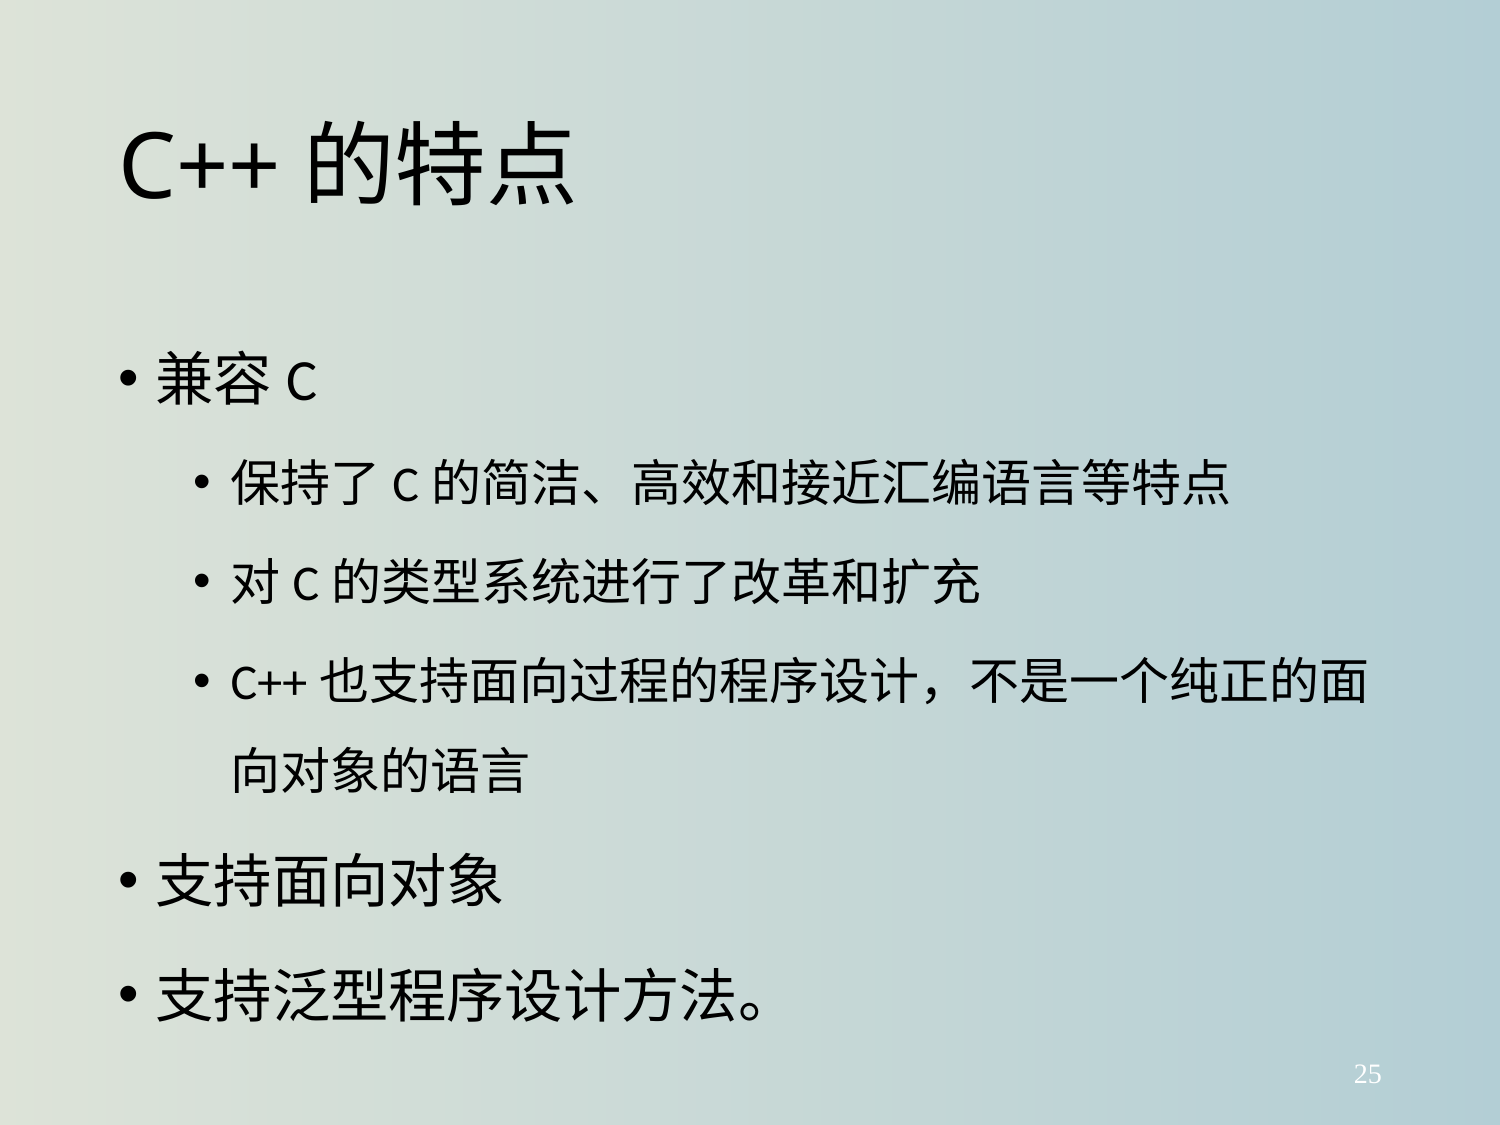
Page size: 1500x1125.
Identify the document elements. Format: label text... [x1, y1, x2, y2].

slide_number 25 [1059, 1042, 1397, 1103]
list 兼容C 保持了C的简洁、高效和接近汇编语言等特点 对C的类型系统进行了改革和扩充 C++也支持面向过程的程序设计，不是一个纯正的面向对象的语言 支持面向对象 支持泛型程序设计方法。 [103, 299, 1397, 1014]
title C++的特点 [103, 59, 1397, 278]
